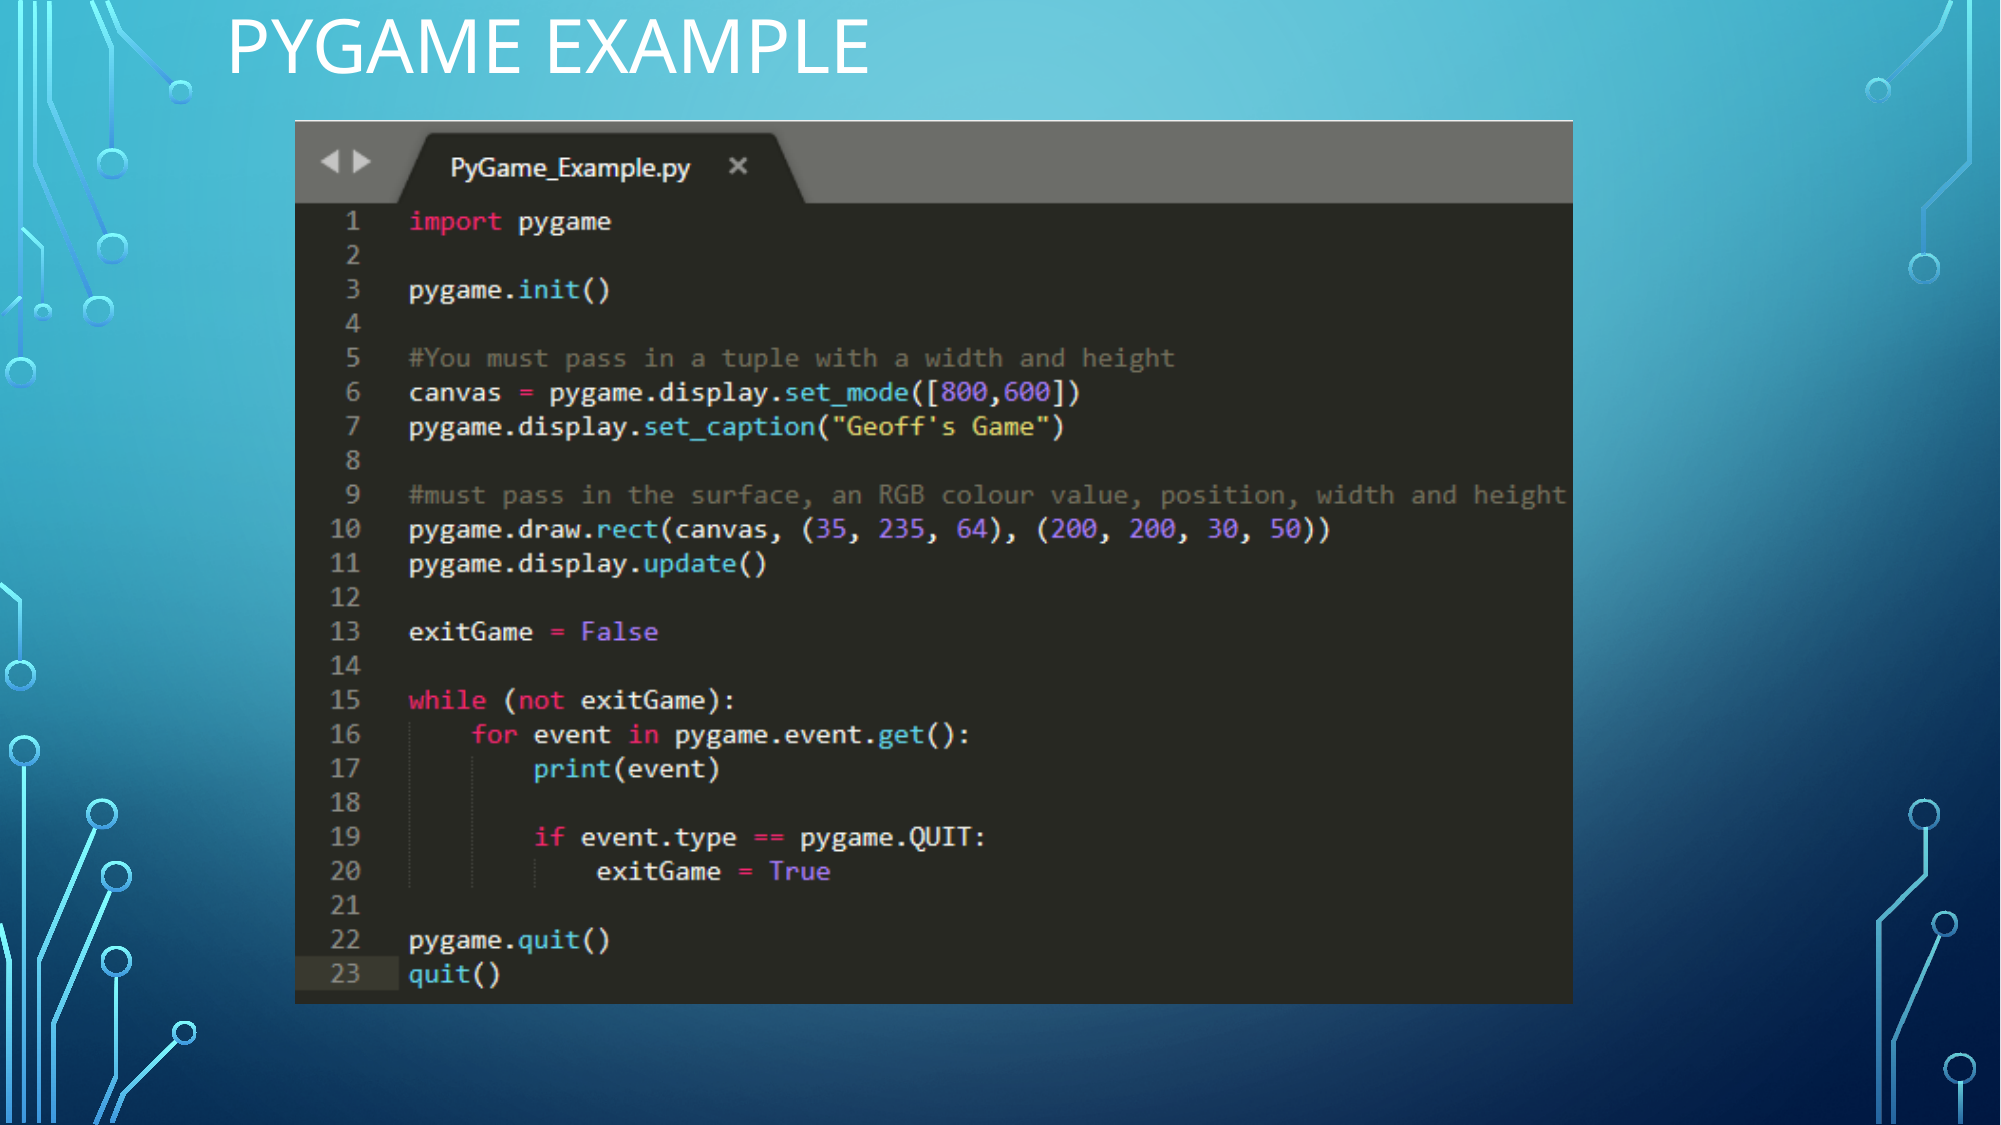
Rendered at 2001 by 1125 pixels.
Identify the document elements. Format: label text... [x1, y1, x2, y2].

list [294, 120, 1573, 1004]
title Pygame Example [210, 0, 1090, 98]
